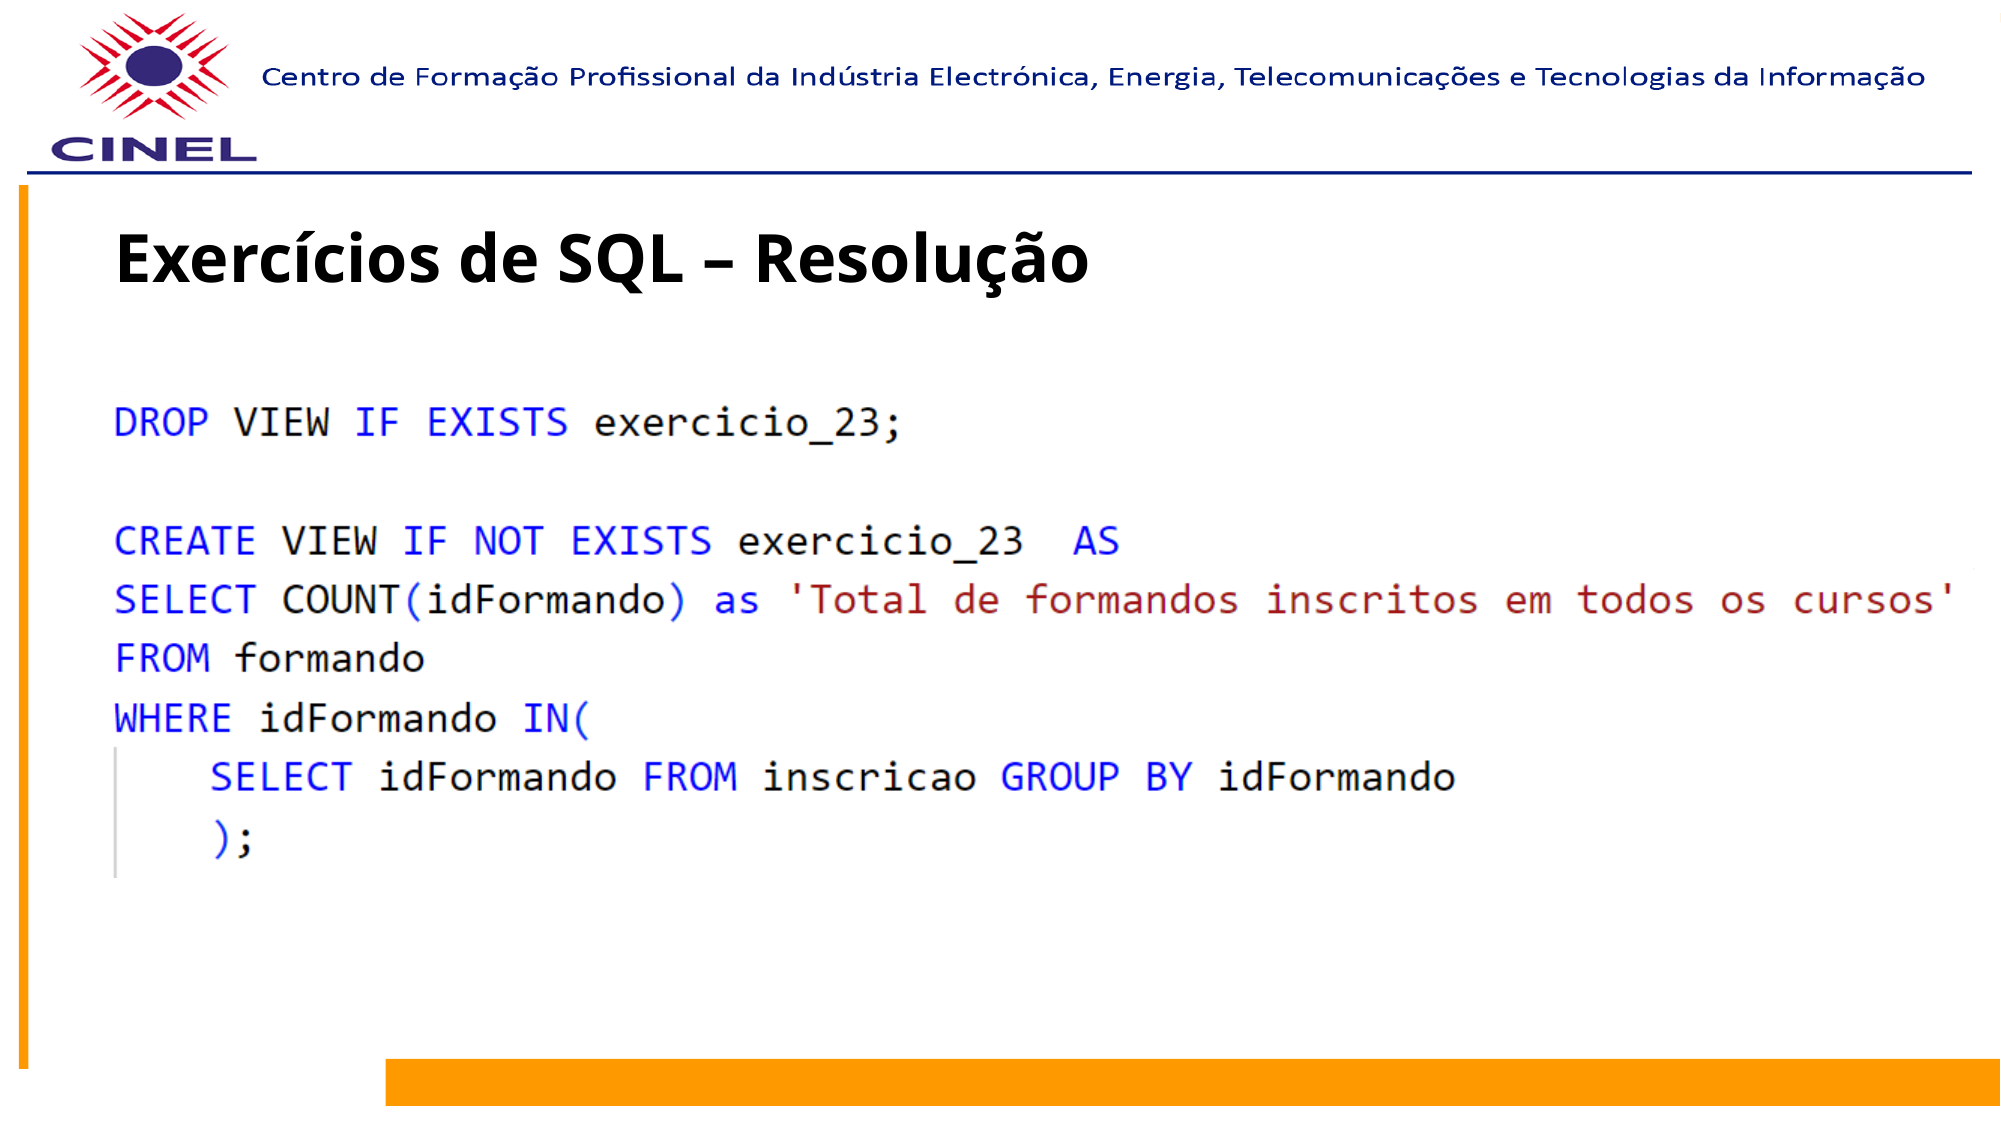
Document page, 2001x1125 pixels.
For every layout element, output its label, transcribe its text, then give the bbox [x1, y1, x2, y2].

picture [99, 373, 1978, 879]
title Exercícios de SQL – Resolução [99, 162, 1900, 350]
picture [7, 8, 2000, 185]
